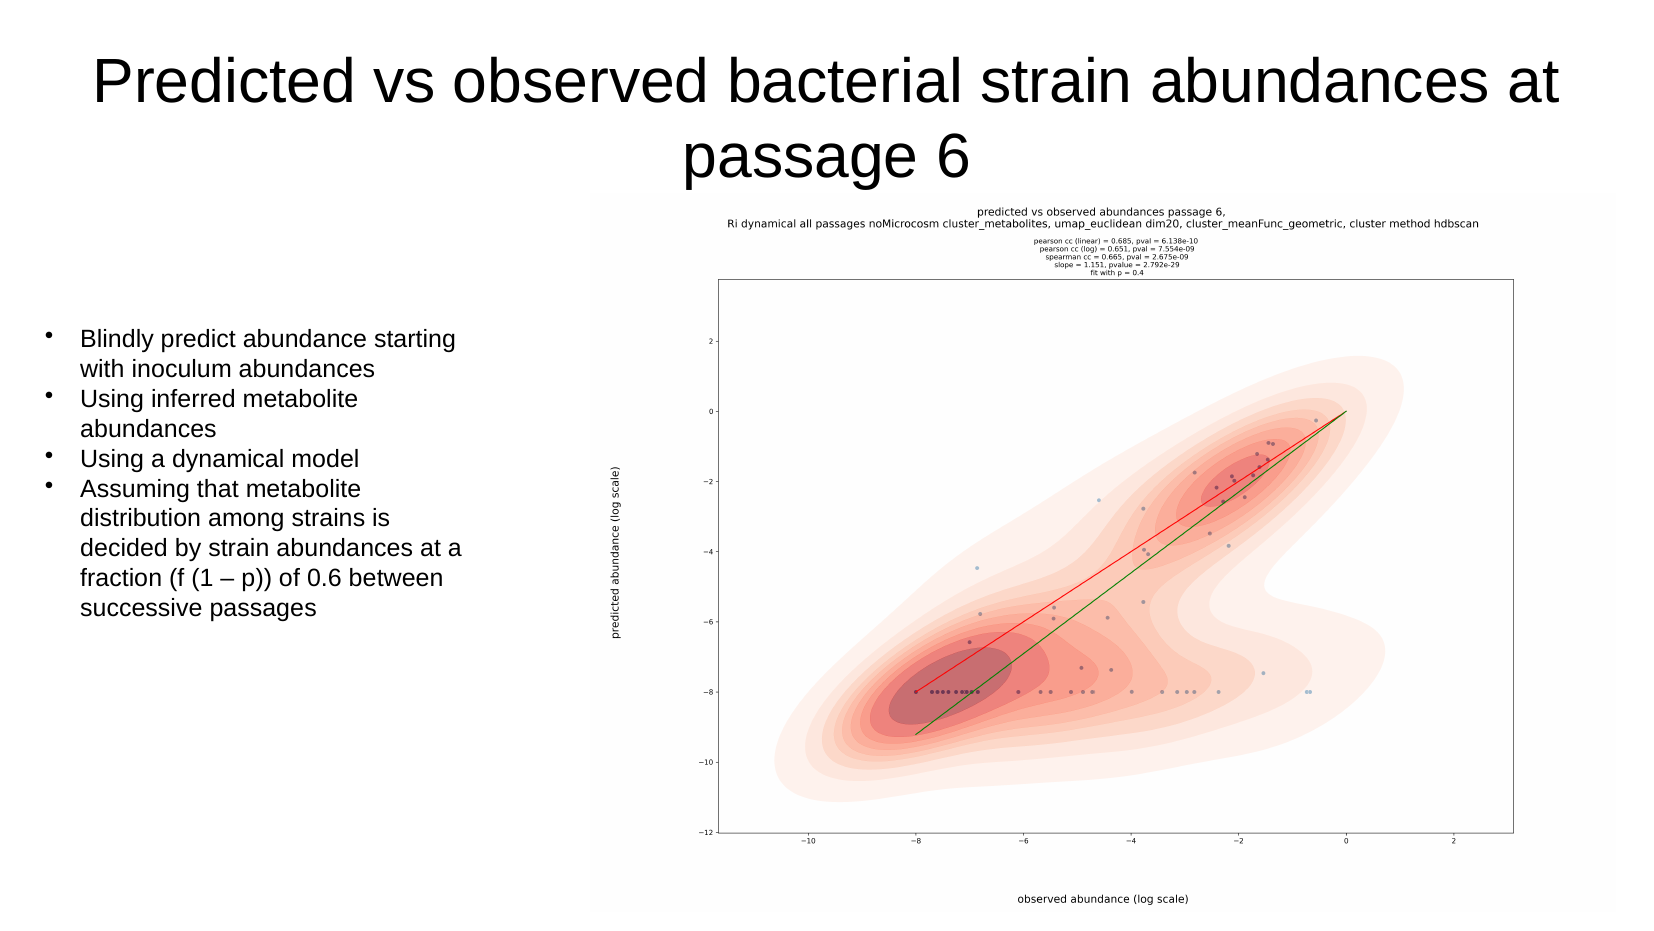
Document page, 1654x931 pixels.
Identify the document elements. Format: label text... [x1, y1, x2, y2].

text_box Predicted vs observed bacterial strain abundances at passage 6 [82, 37, 1571, 193]
picture [590, 193, 1616, 912]
text_box Blindly predict abundance starting with inoculum abundances Using inferred metabolite abundances Using a dynamical model Assuming that metabolite distribution among strains is decided by strain abundances at a fraction (f (1 – p)) of 0.6 between successive passages [29, 314, 491, 660]
